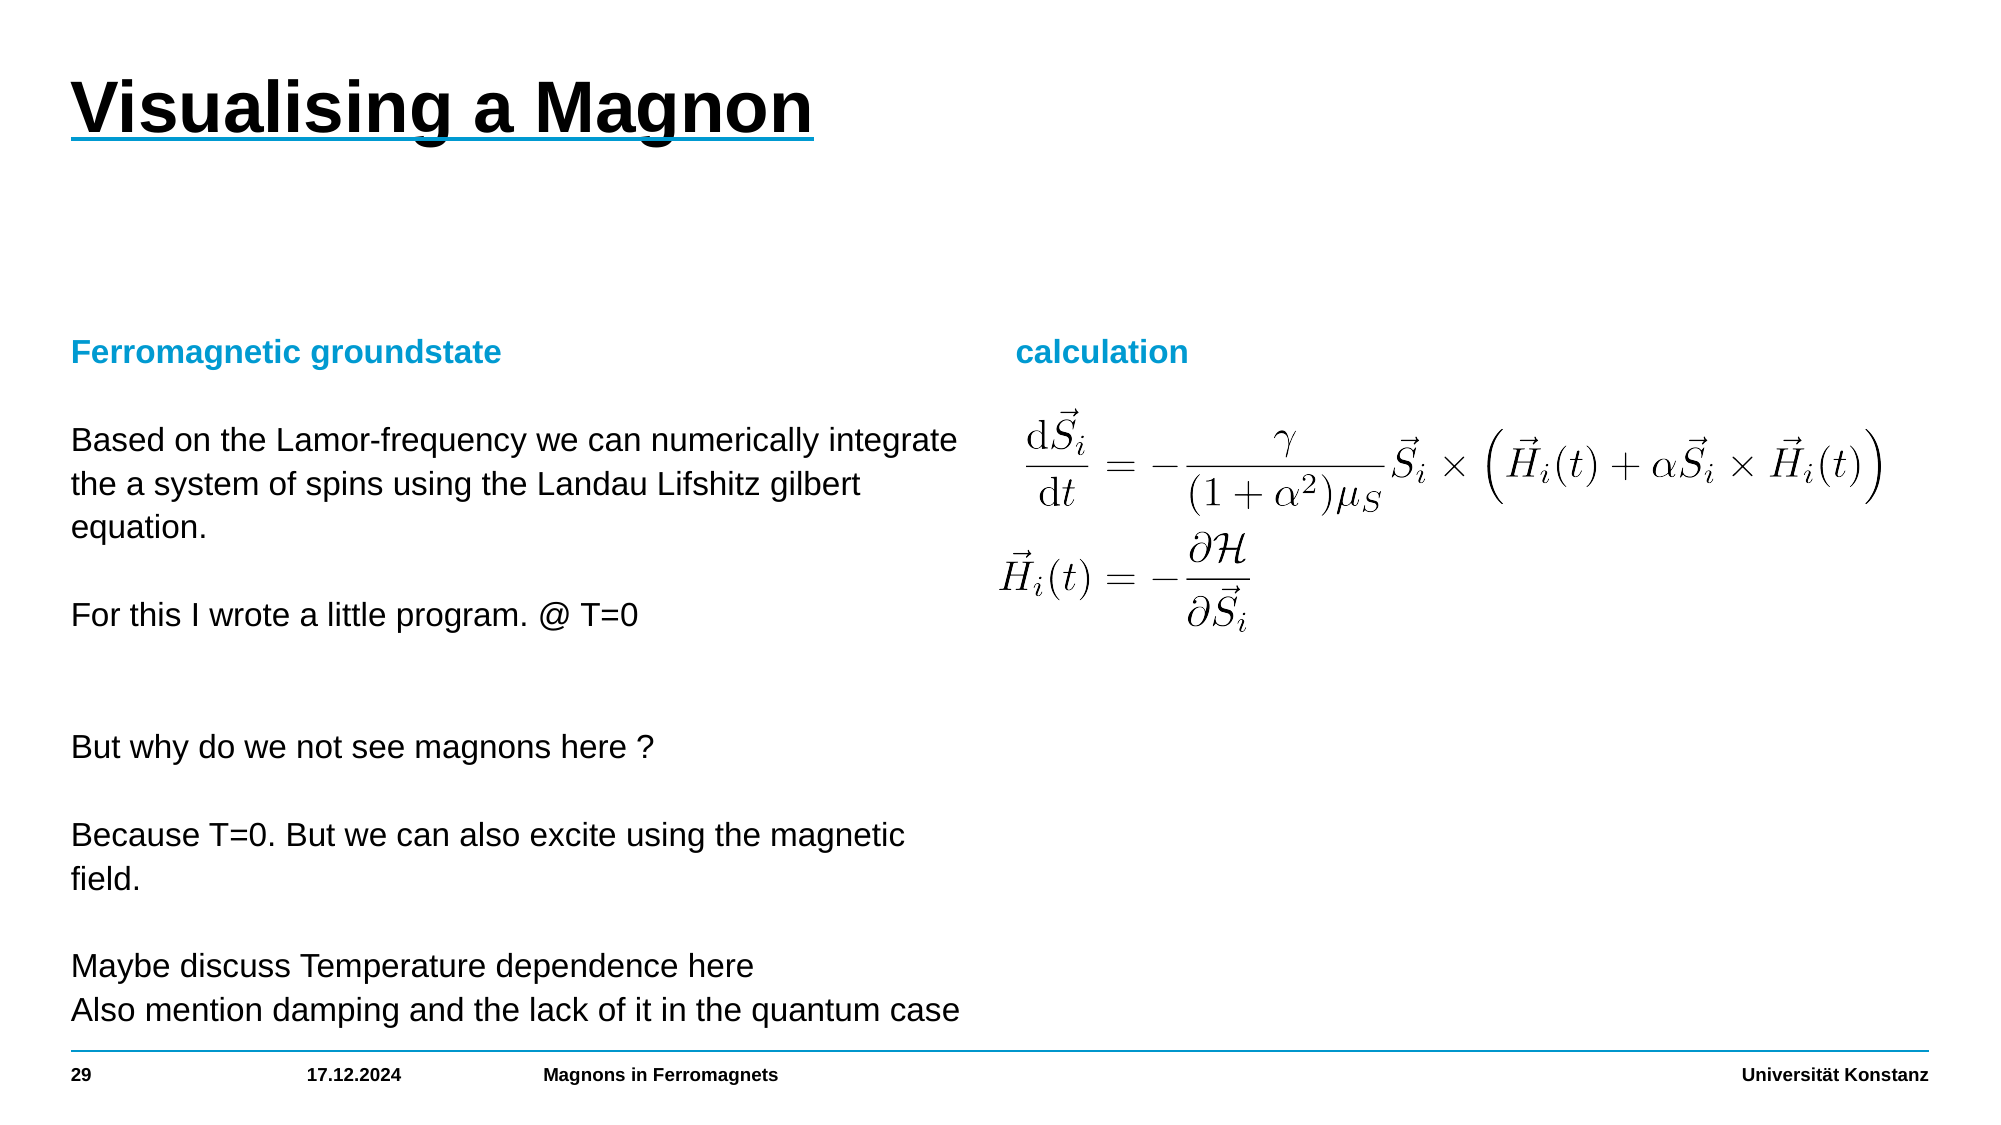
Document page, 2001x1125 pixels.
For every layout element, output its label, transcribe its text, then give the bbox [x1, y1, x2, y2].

slide_number 29 [70, 1058, 276, 1094]
footer Magnons in Ferromagnets [543, 1058, 1489, 1094]
title Visualising a Magnon [70, 66, 1457, 268]
list calculation [1015, 326, 1930, 1000]
list Ferromagnetic groundstate Based on the Lamor-frequency we can numerically integrate the a system of spins using the Landau Lifshitz gilbert equation. For this I wrote a little program. @ T=0 But why do we not see magnons here ? Because T=0. But we can also excite using the magnetic field. Maybe discuss Temperature dependence here Also mention damping and the lack of it in the quantum case [70, 326, 985, 1000]
picture [999, 408, 1881, 632]
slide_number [306, 1058, 512, 1094]
